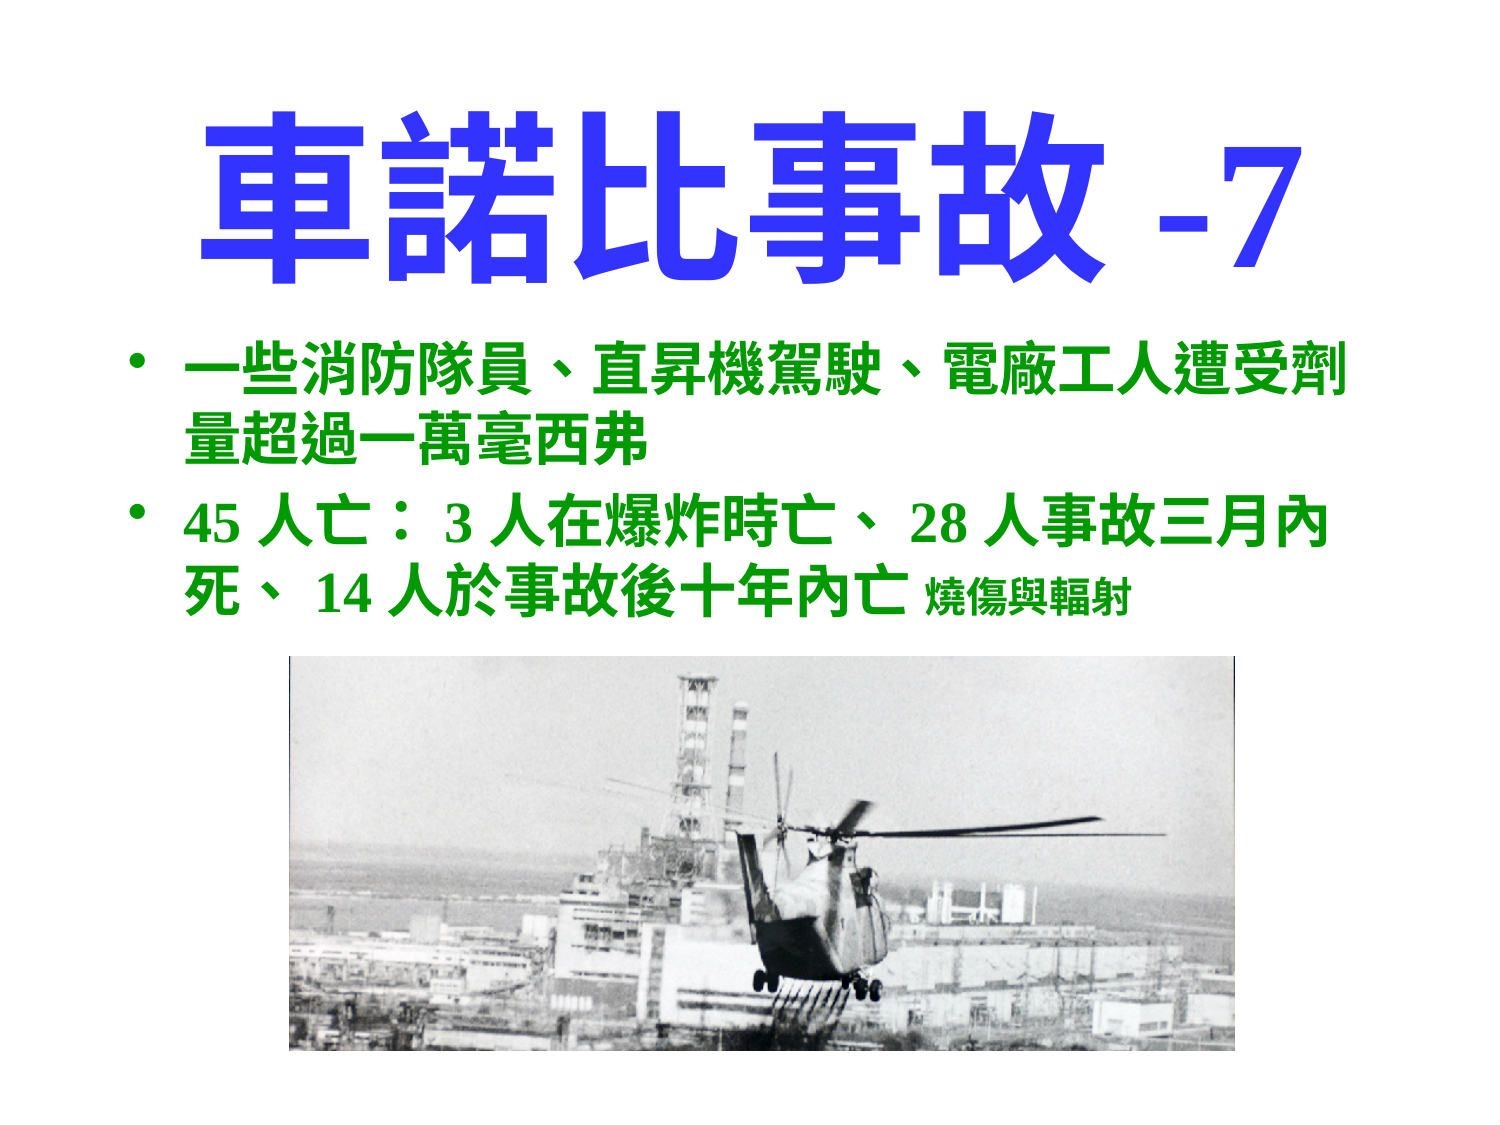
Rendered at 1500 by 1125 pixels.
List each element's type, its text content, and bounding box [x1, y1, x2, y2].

picture [288, 656, 1235, 1052]
list 一些消防隊員、直昇機駕駛、電廠工人遭受劑量超過一萬毫西弗 45人亡：3人在爆炸時亡、28人事故三月內死、14人於事故後十年內亡 燒傷與輻射 [112, 324, 1388, 1000]
title 車諾比事故-7 [112, 99, 1388, 288]
